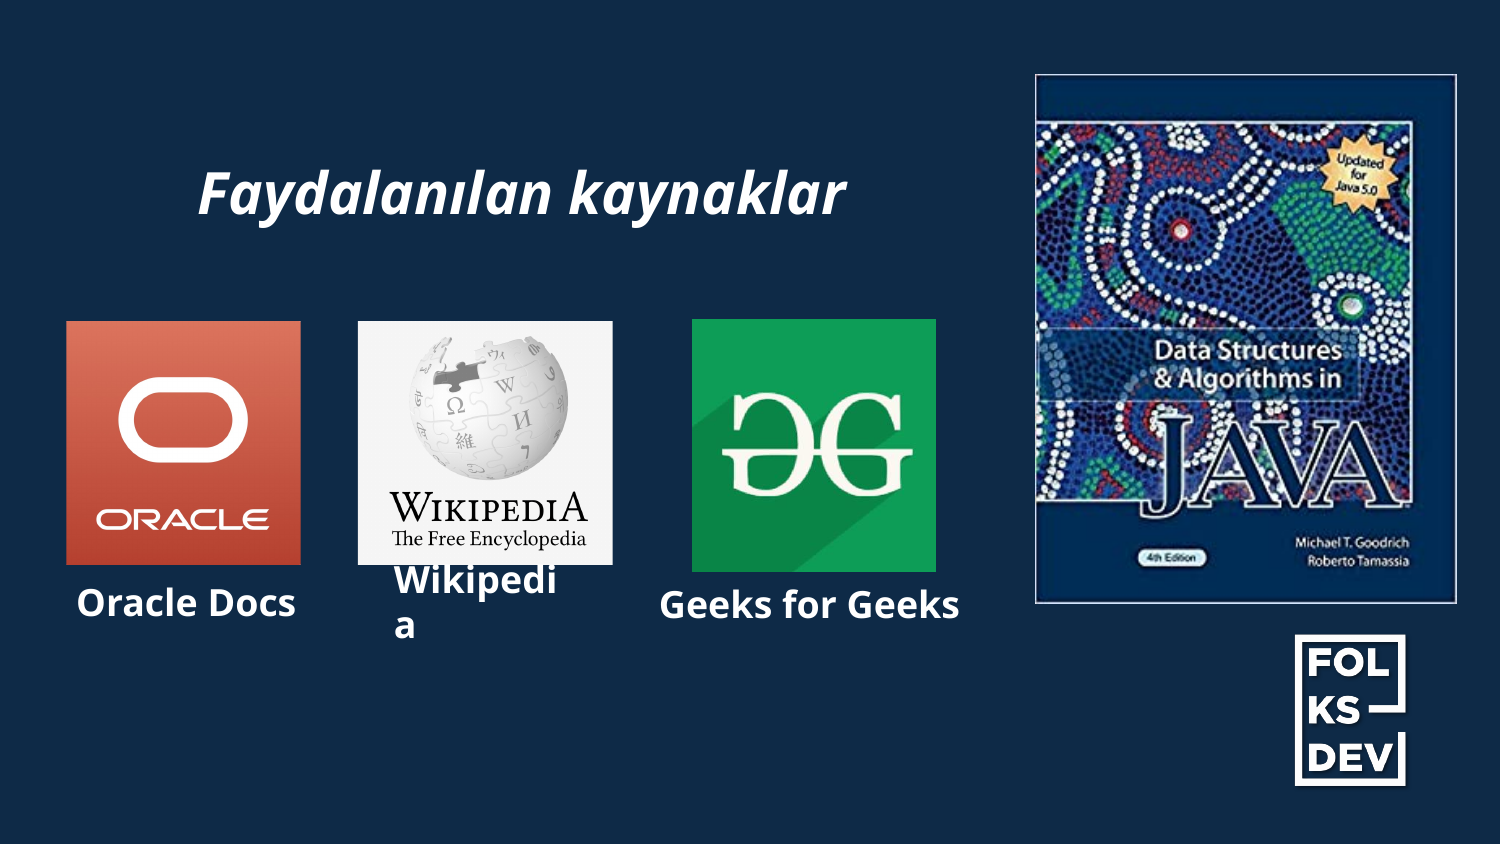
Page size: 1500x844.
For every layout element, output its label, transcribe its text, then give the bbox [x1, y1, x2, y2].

picture [1034, 74, 1457, 818]
picture [65, 321, 301, 566]
picture [357, 321, 613, 566]
text_box Oracle Docs [61, 571, 328, 631]
text_box Faydalanılan kaynaklar [183, 148, 922, 269]
picture [691, 319, 936, 572]
text_box Wikipedia [378, 572, 593, 633]
text_box Geeks for Geeks [643, 574, 977, 633]
